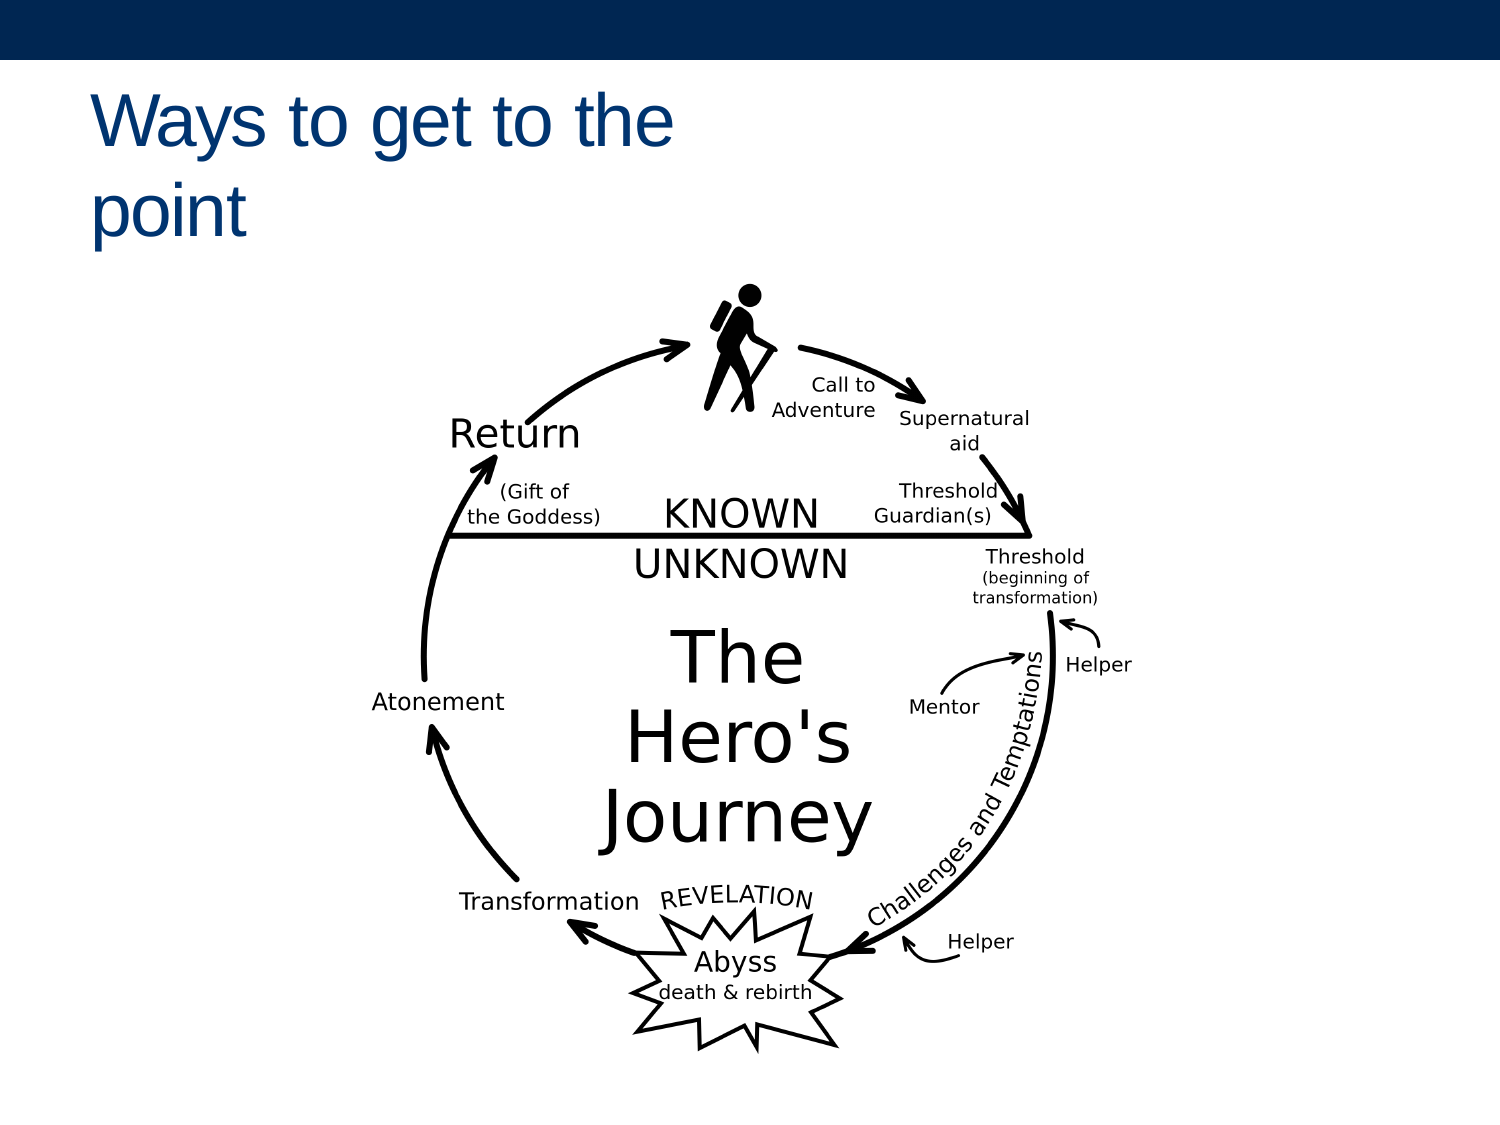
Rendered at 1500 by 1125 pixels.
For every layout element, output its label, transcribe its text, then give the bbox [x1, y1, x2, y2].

title Ways to get to the point [87, 69, 829, 260]
picture [351, 262, 1149, 1063]
